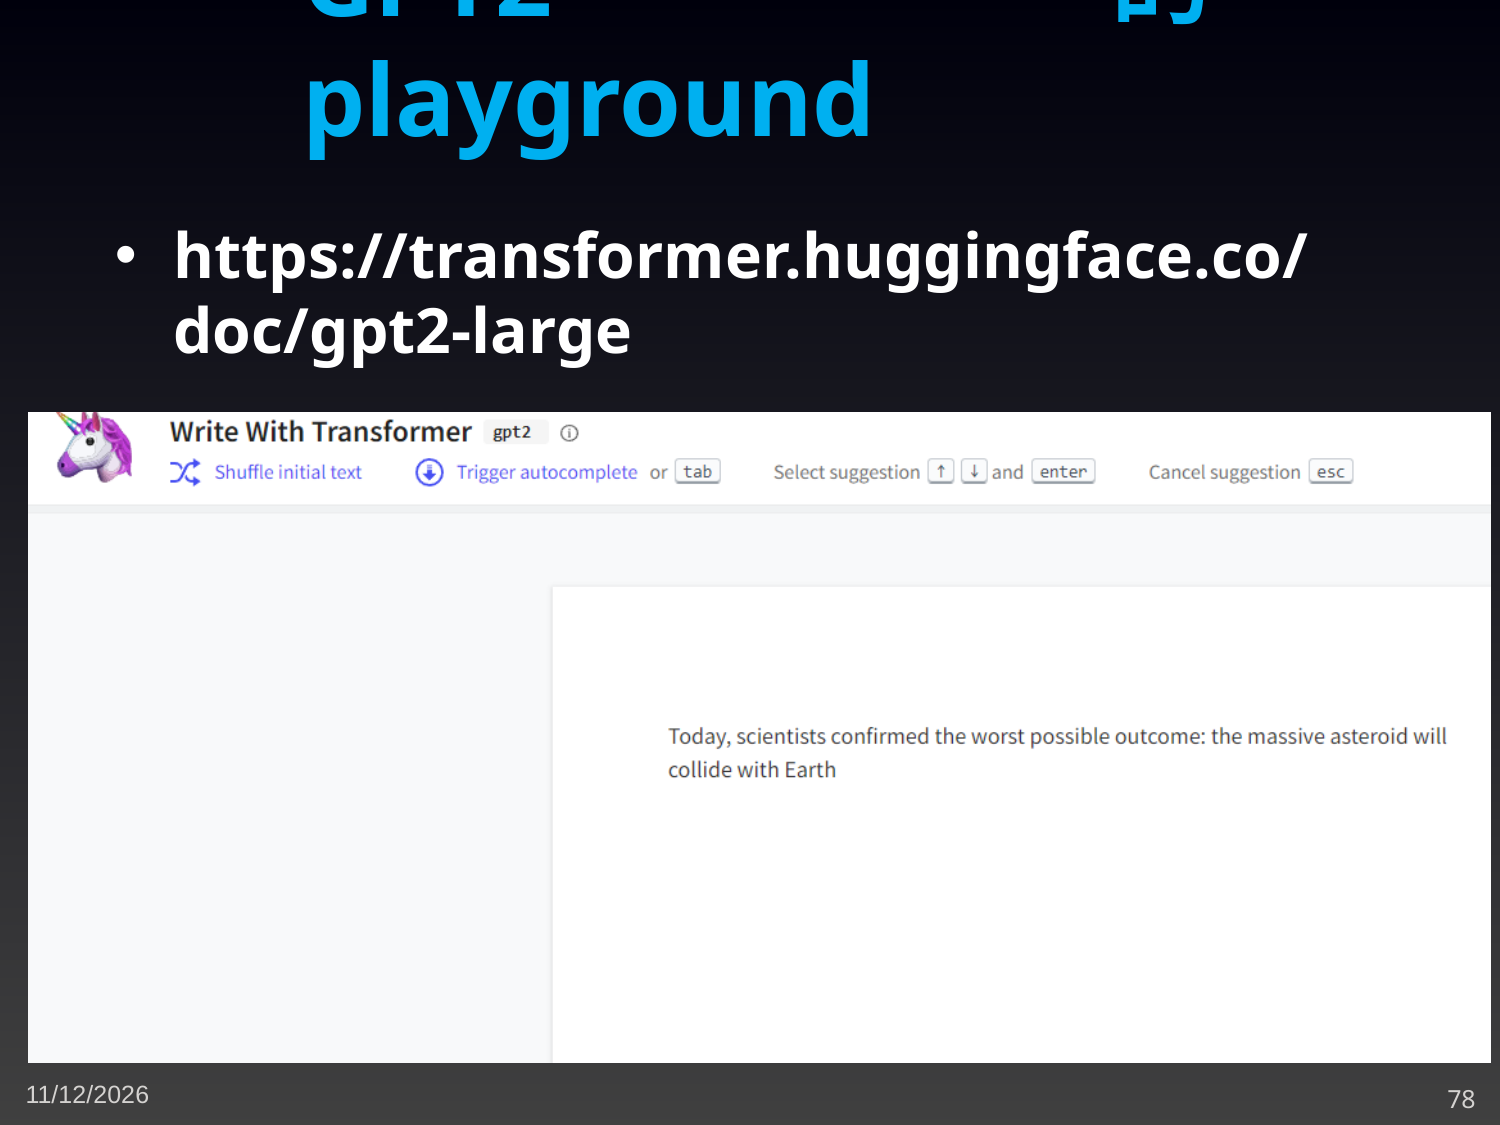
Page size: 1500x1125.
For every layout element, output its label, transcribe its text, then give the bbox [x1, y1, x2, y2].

text_box https://transformer.huggingface.co/doc/gpt2-large [99, 208, 1400, 374]
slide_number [10, 1075, 411, 1117]
text_box GPT2的playground [287, 8, 1250, 172]
slide_number 78 [1340, 1077, 1491, 1117]
picture [27, 412, 1491, 1063]
